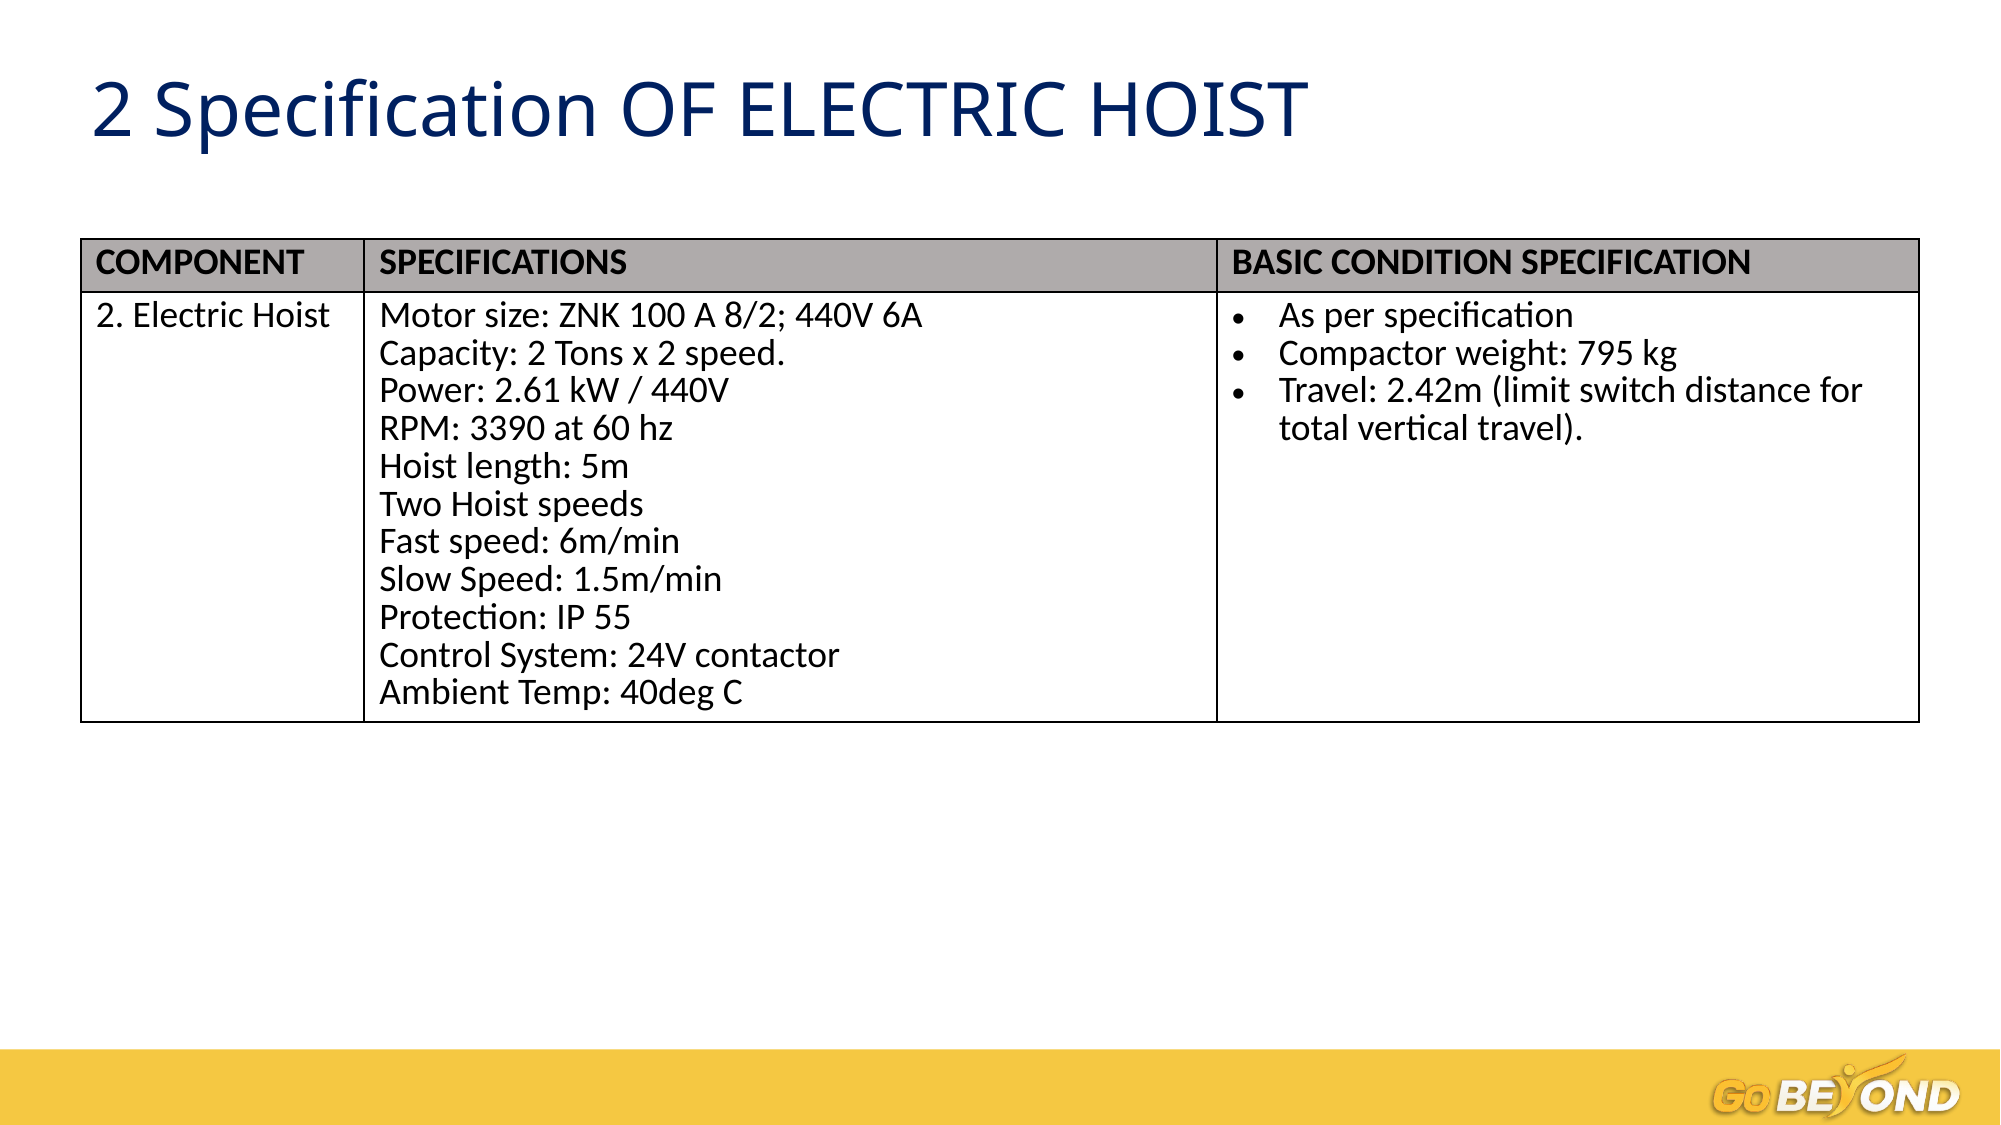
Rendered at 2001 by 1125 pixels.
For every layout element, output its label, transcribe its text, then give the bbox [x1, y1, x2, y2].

text_box 2 Specification OF ELECTRIC HOIST [76, 0, 2000, 218]
table_cell 2. Electric Hoist [82, 293, 363, 721]
table_header COMPONENT [82, 240, 363, 291]
table_header SPECIFICATIONS [365, 240, 1216, 291]
picture [1706, 1049, 1964, 1125]
table_cell Motor size: ZNK 100 A 8/2; 440V 6A Capacity: 2 Tons x 2 speed. Power: 2.61 kW / 440V RPM: 3390 at 60 hz Hoist length: 5m Two Hoist speeds Fast speed: 6m/min Slow Speed: 1.5m/min Protection: IP 55 Control System: 24V contactor Ambient Temp: 40deg C [365, 293, 1216, 721]
table_header BASIC CONDITION SPECIFICATION [1218, 240, 1918, 291]
table_cell As per specification Compactor weight: 795 kg Travel: 2.42m (limit switch distance for total vertical travel). [1218, 293, 1918, 721]
